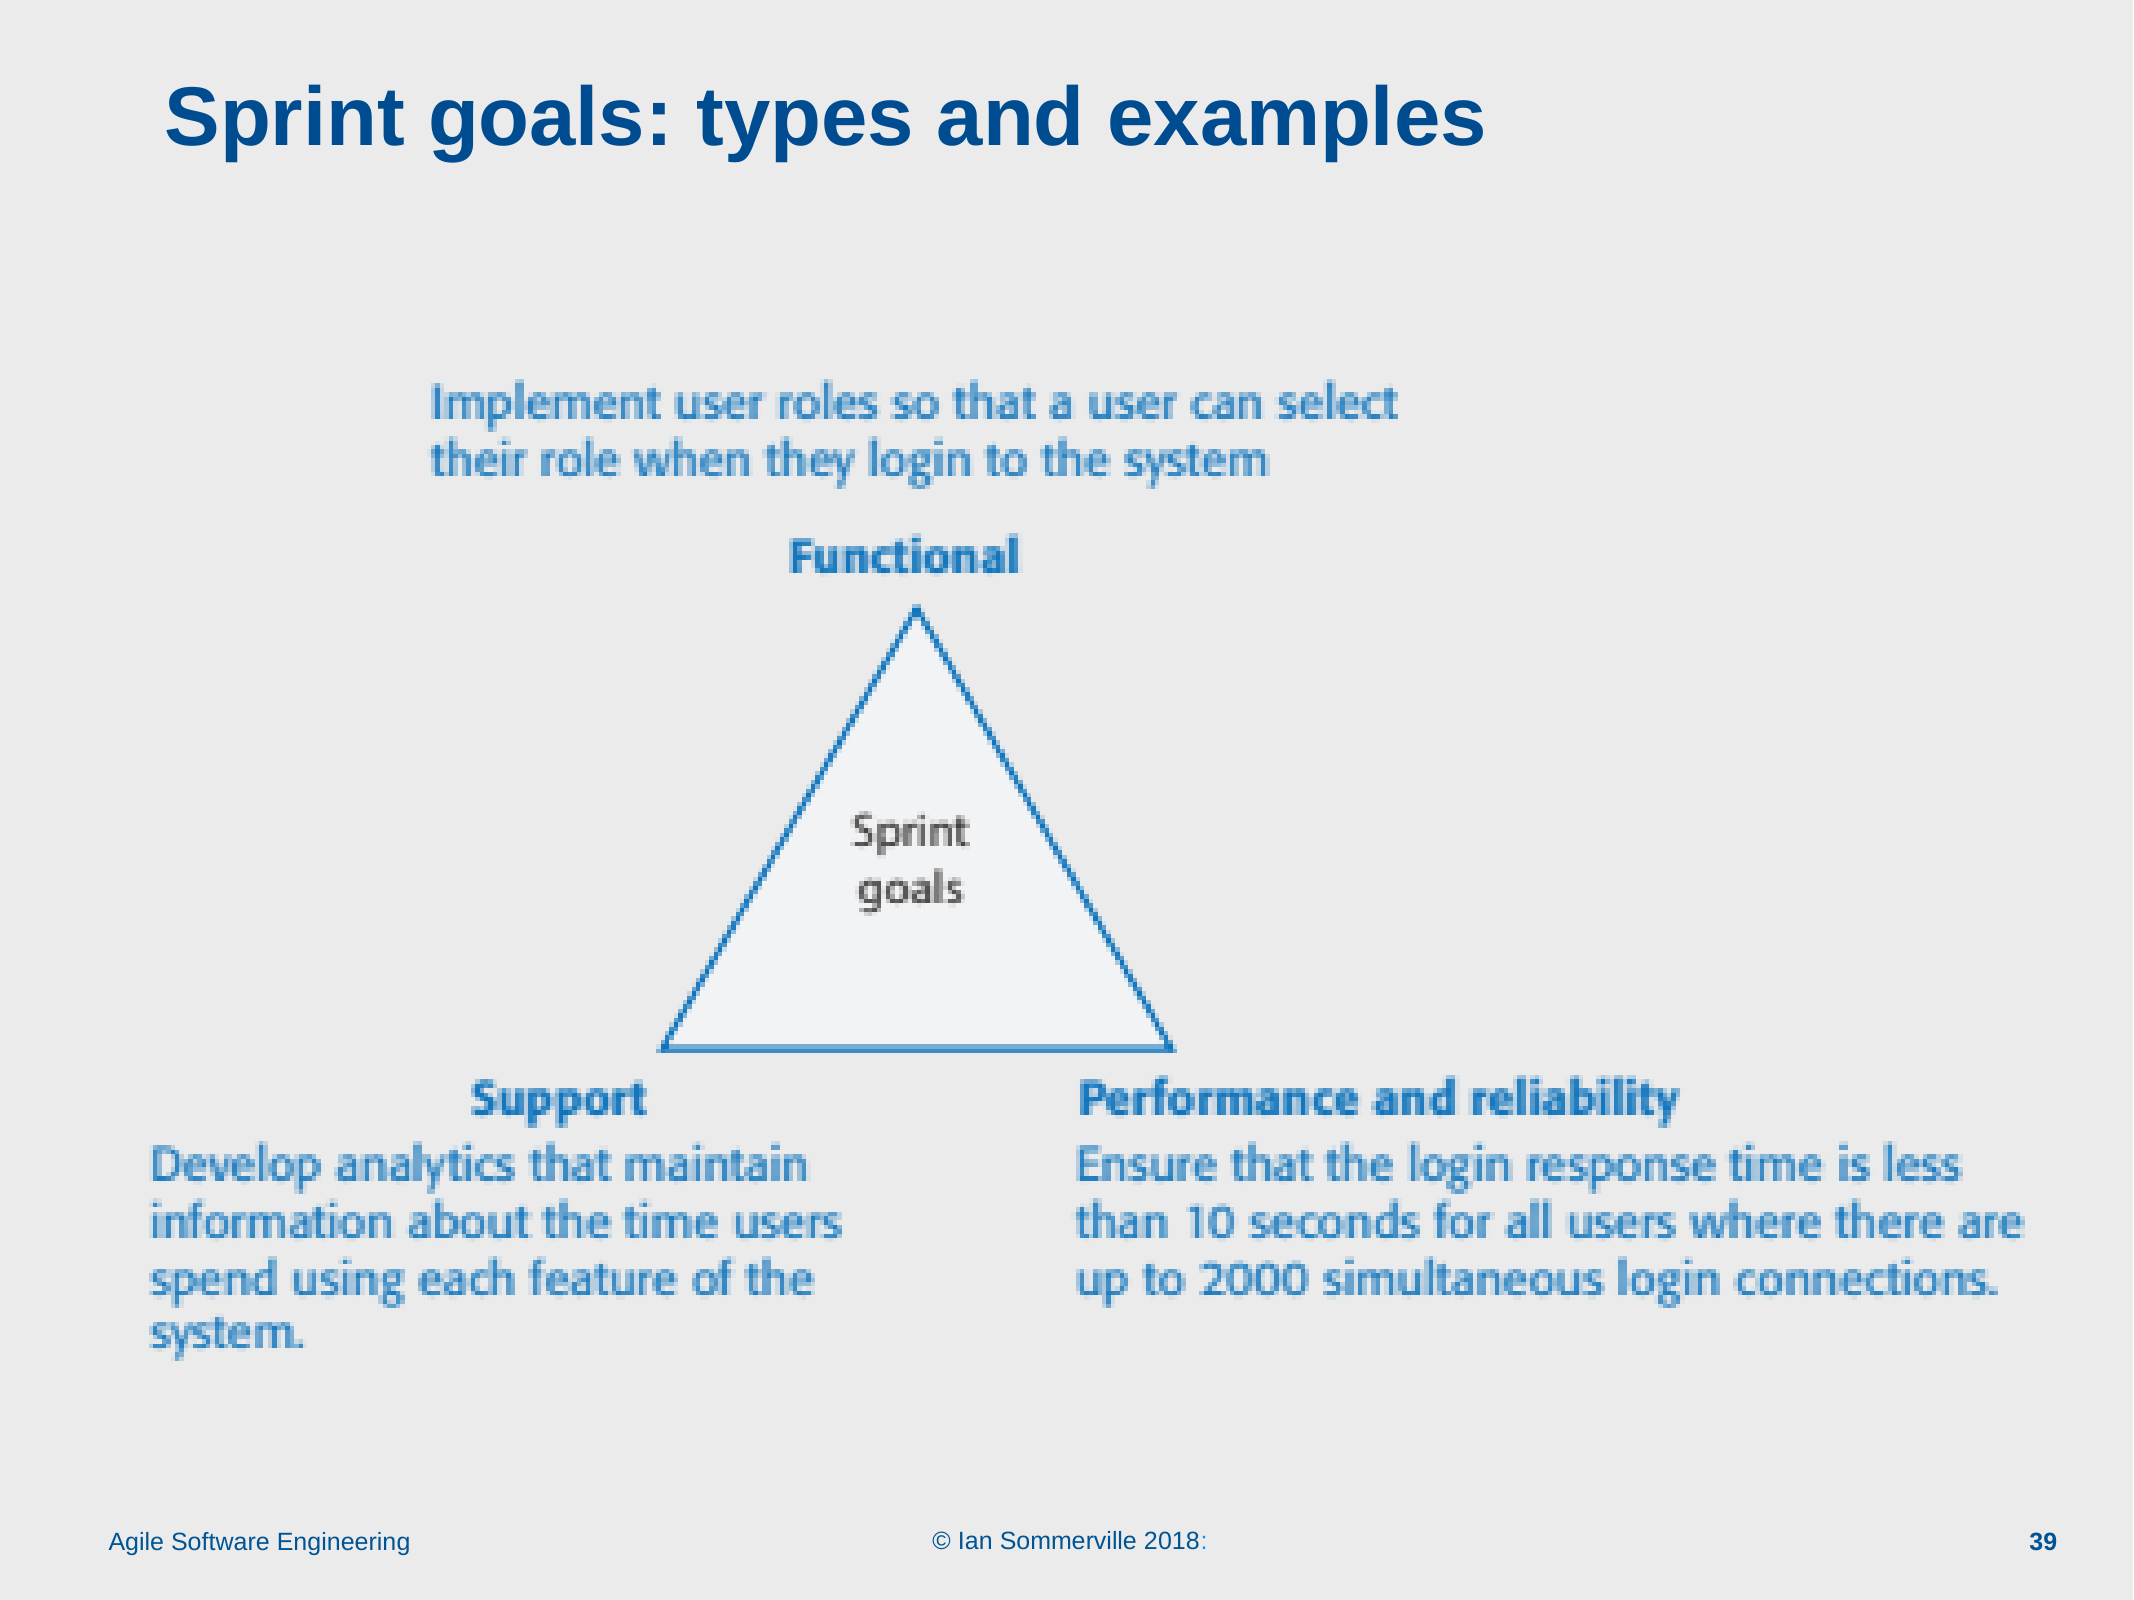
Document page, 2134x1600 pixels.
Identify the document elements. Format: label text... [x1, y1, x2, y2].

slide_number 39 [2018, 1516, 2067, 1563]
title Sprint goals: types and examples [155, 55, 1978, 169]
picture [128, 308, 2043, 1384]
